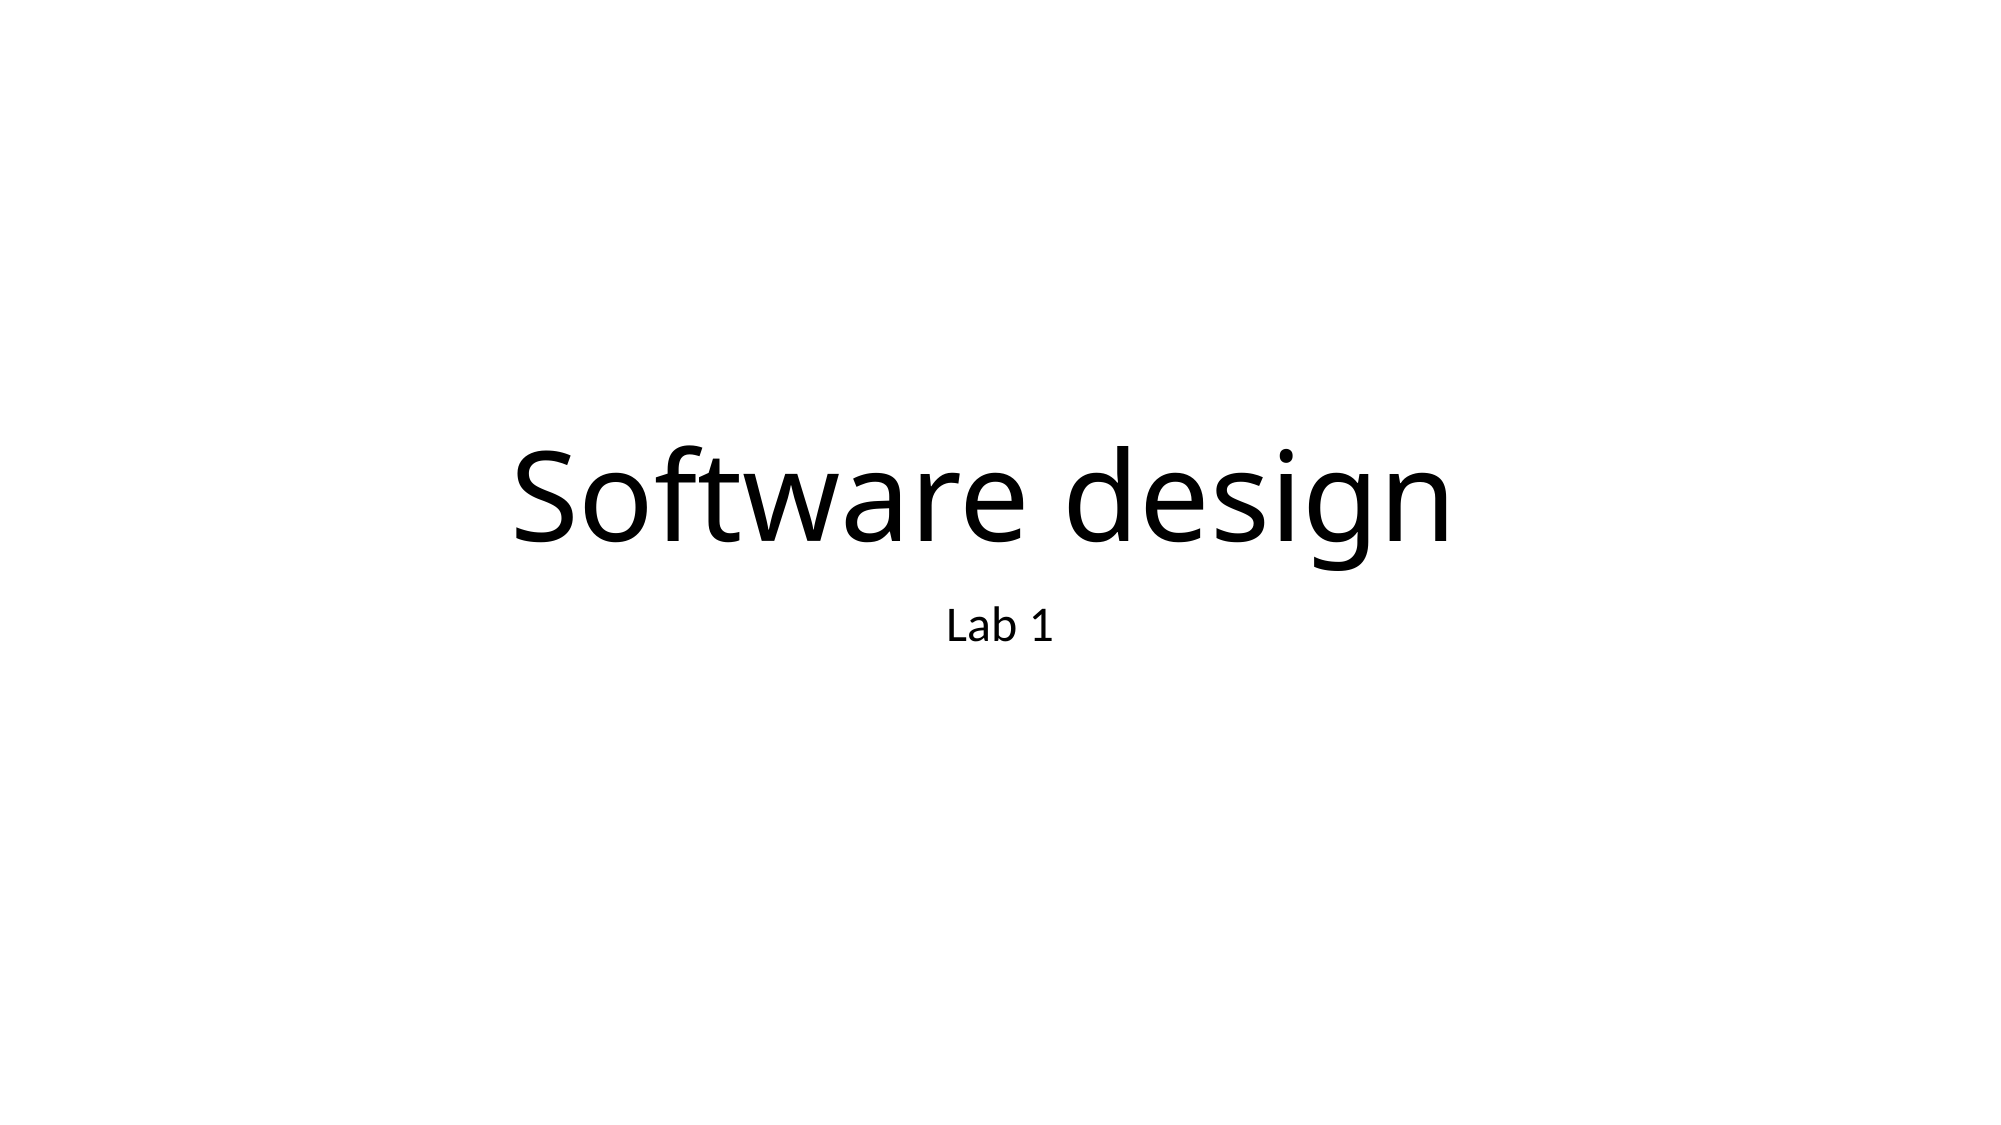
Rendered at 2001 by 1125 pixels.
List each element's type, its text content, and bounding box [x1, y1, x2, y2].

title Software design [249, 184, 1750, 576]
subtitle Lab 1 [249, 590, 1750, 863]
